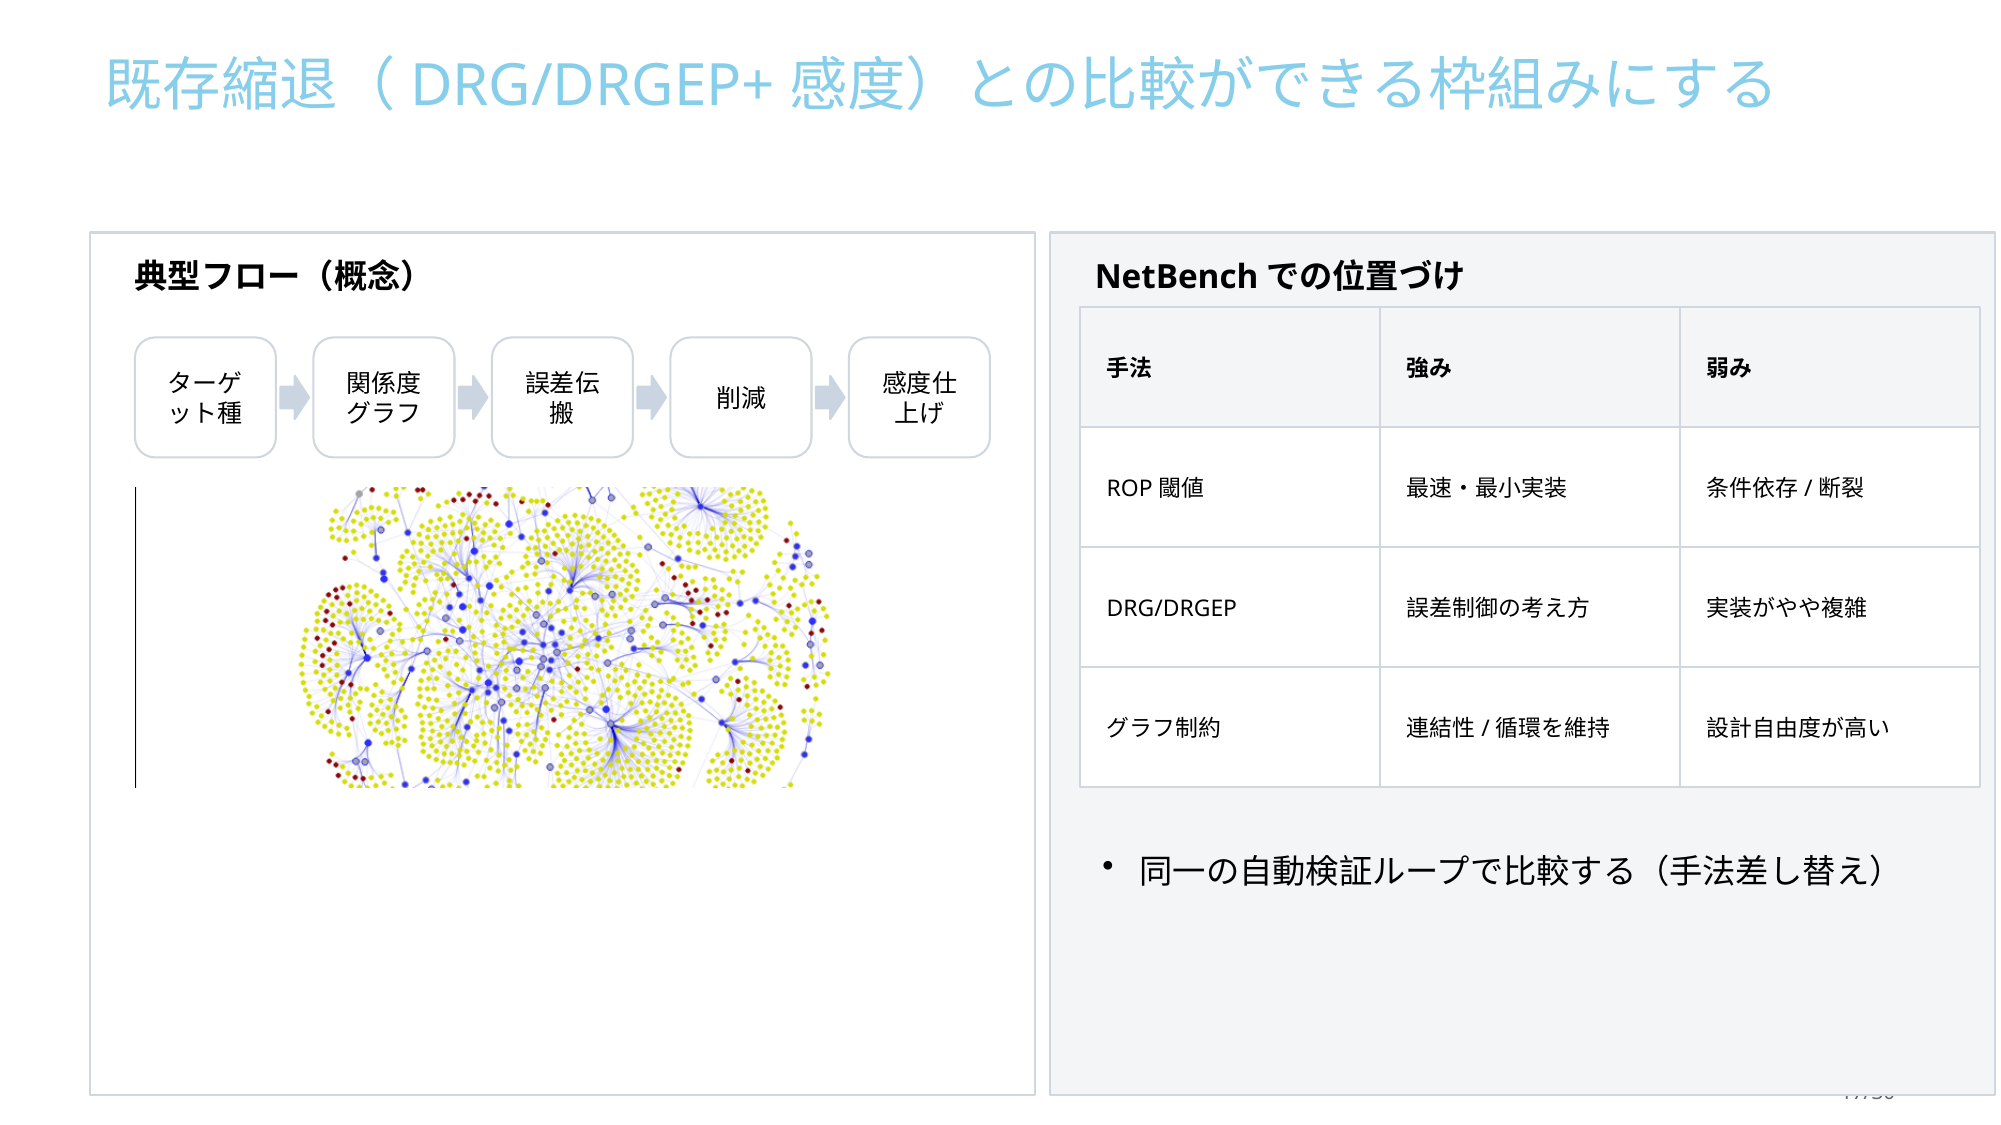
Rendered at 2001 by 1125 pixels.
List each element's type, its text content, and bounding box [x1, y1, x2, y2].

text_box 感度仕上げ [861, 355, 978, 440]
text_box [491, 337, 633, 458]
text_box 17/30 [1789, 1095, 1910, 1110]
text_box 同一の自動検証ループで比較する（手法差し替え） [1087, 809, 1988, 930]
text_box [1079, 547, 1379, 667]
text_box 既存縮退（DRG/DRGEP+感度）との比較ができる枠組みにする [89, 37, 1910, 128]
text_box [280, 375, 310, 420]
text_box 連結性/循環を維持 [1391, 676, 1668, 779]
text_box [134, 337, 276, 458]
text_box ROP閾値 [1091, 436, 1368, 539]
text_box [89, 232, 1035, 1095]
text_box [637, 375, 667, 420]
text_box NetBenchでの位置づけ [1079, 247, 1980, 293]
text_box [1679, 307, 1980, 427]
text_box [1679, 547, 1980, 667]
text_box 削減 [682, 355, 800, 440]
text_box [313, 337, 455, 458]
text_box [1379, 667, 1679, 788]
text_box 関係度グラフ [325, 355, 443, 440]
text_box 典型フロー（概念） [119, 247, 1020, 293]
text_box [1079, 667, 1379, 788]
text_box 条件依存/断裂 [1691, 436, 1968, 539]
text_box [1679, 667, 1980, 788]
text_box [848, 337, 990, 458]
text_box [816, 375, 845, 420]
text_box 設計自由度が高い [1691, 676, 1968, 779]
text_box 実装がやや複雑 [1691, 556, 1968, 659]
text_box 弱み [1691, 316, 1968, 419]
text_box [458, 375, 488, 420]
text_box 誤差制御の考え方 [1391, 556, 1668, 659]
text_box [1379, 547, 1679, 667]
text_box [1079, 307, 1379, 427]
text_box グラフ制約 [1091, 676, 1368, 779]
picture [134, 487, 990, 788]
text_box [1679, 427, 1980, 547]
text_box [1379, 307, 1679, 427]
text_box 強み [1391, 316, 1668, 419]
text_box 最速・最小実装 [1391, 436, 1668, 539]
text_box [670, 337, 812, 458]
text_box ターゲット種 [146, 355, 264, 440]
text_box DRG/DRGEP [1091, 556, 1368, 659]
text_box [1049, 232, 1995, 1095]
text_box [1079, 427, 1379, 547]
text_box [1379, 427, 1679, 547]
text_box 手法 [1091, 316, 1368, 419]
text_box 誤差伝搬 [503, 355, 621, 440]
